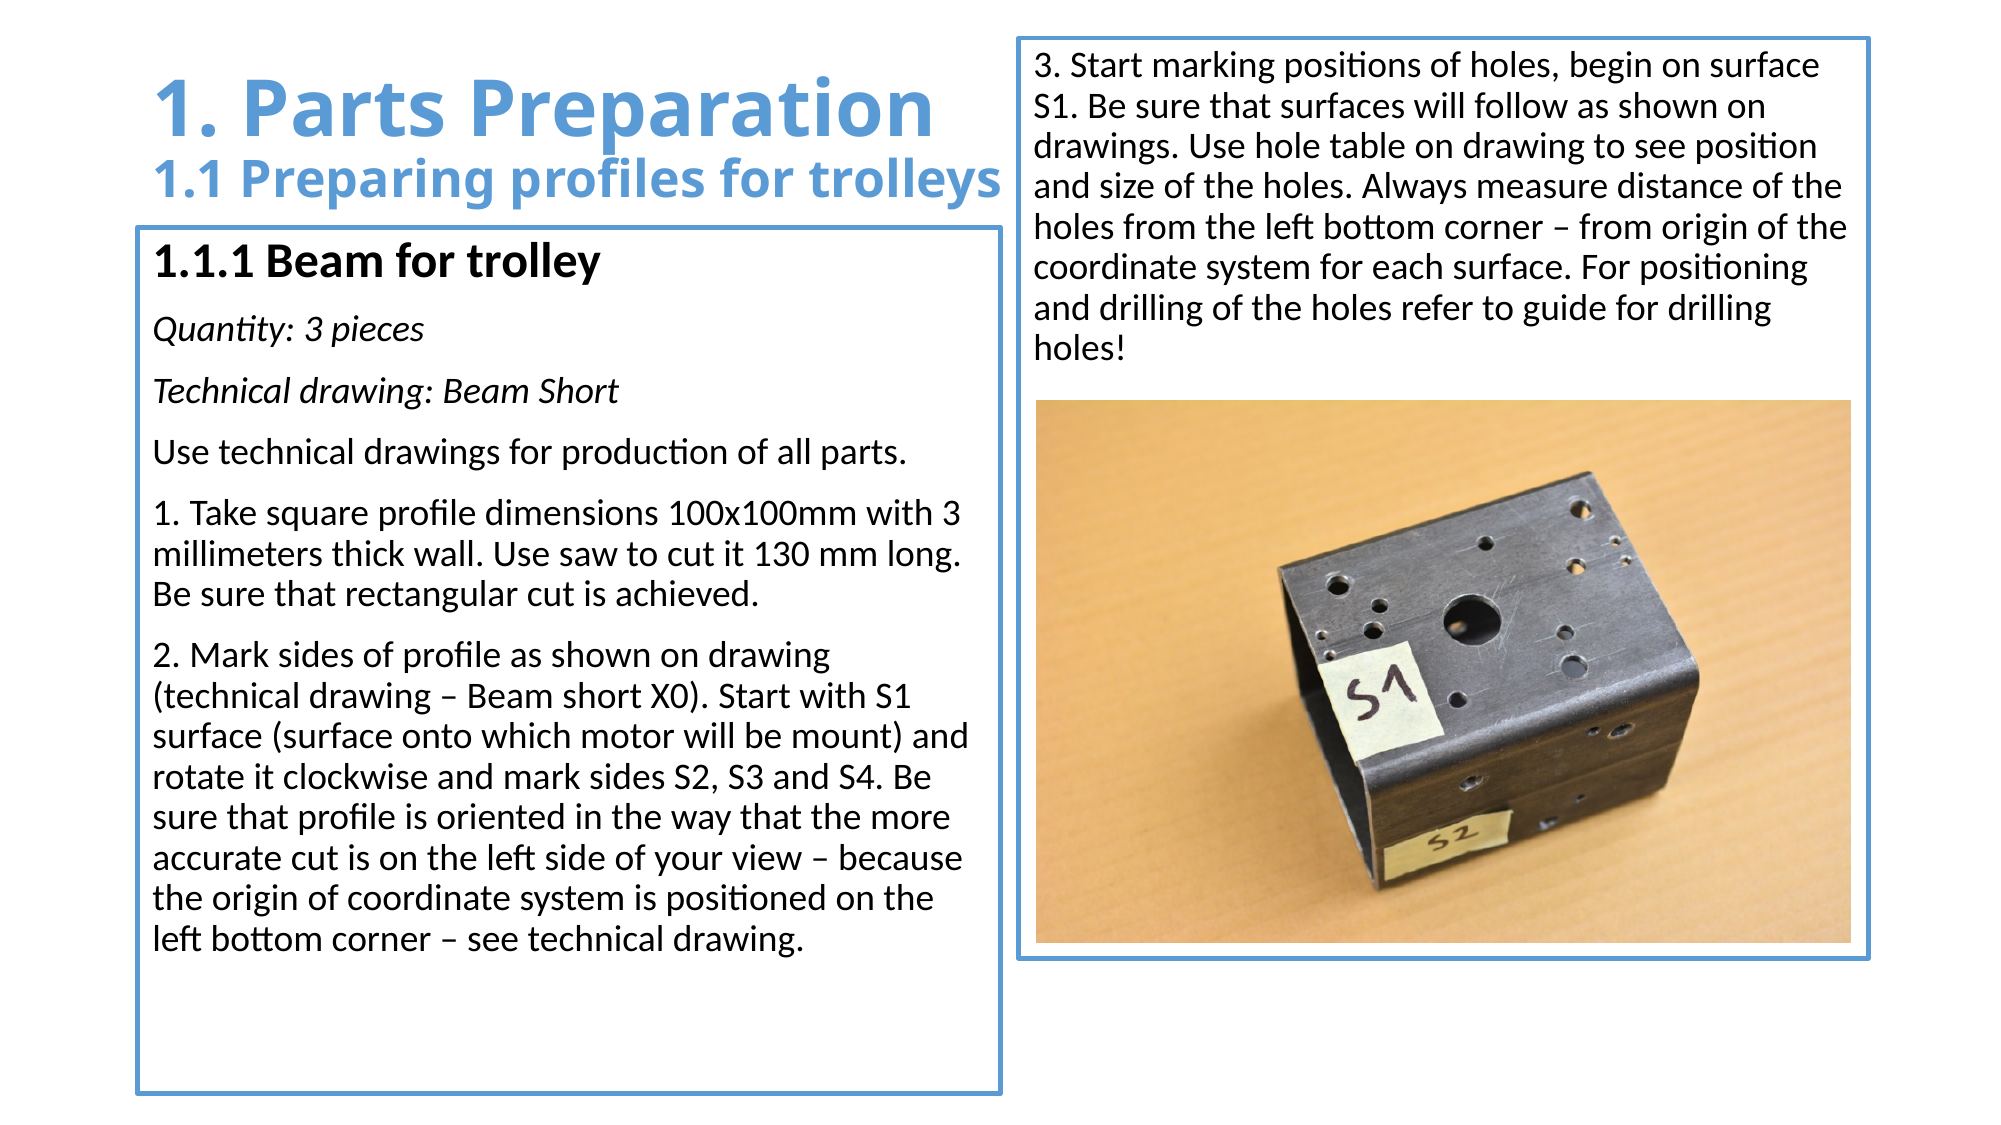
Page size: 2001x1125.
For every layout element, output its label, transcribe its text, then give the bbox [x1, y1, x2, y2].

text_box 3. Start marking positions of holes, begin on surface S1. Be sure that surfaces will follow as shown on drawings. Use hole table on drawing to see position and size of the holes. Always measure distance of the holes from the left bottom corner – from origin of the coordinate system for each surface. For positioning and drilling of the holes refer to guide for drilling holes! [1018, 37, 1869, 959]
picture [1036, 400, 1851, 943]
list 1.1.1 Beam for trolley Quantity: 3 pieces Technical drawing: Beam Short Use technical drawings for production of all parts. 1. Take square profile dimensions 100x100mm with 3 millimeters thick wall. Use saw to cut it 130 mm long. Be sure that rectangular cut is achieved. 2. Mark sides of profile as shown on drawing (technical drawing – Beam short X0). Start with S1 surface (surface onto which motor will be mount) and rotate it clockwise and mark sides S2, S3 and S4. Be sure that profile is oriented in the way that the more accurate cut is on the left side of your view – because the origin of coordinate system is positioned on the left bottom corner – see technical drawing. [137, 227, 1001, 1094]
title 1. Parts Preparation 1.1 Preparing profiles for trolleys [137, 59, 1018, 278]
